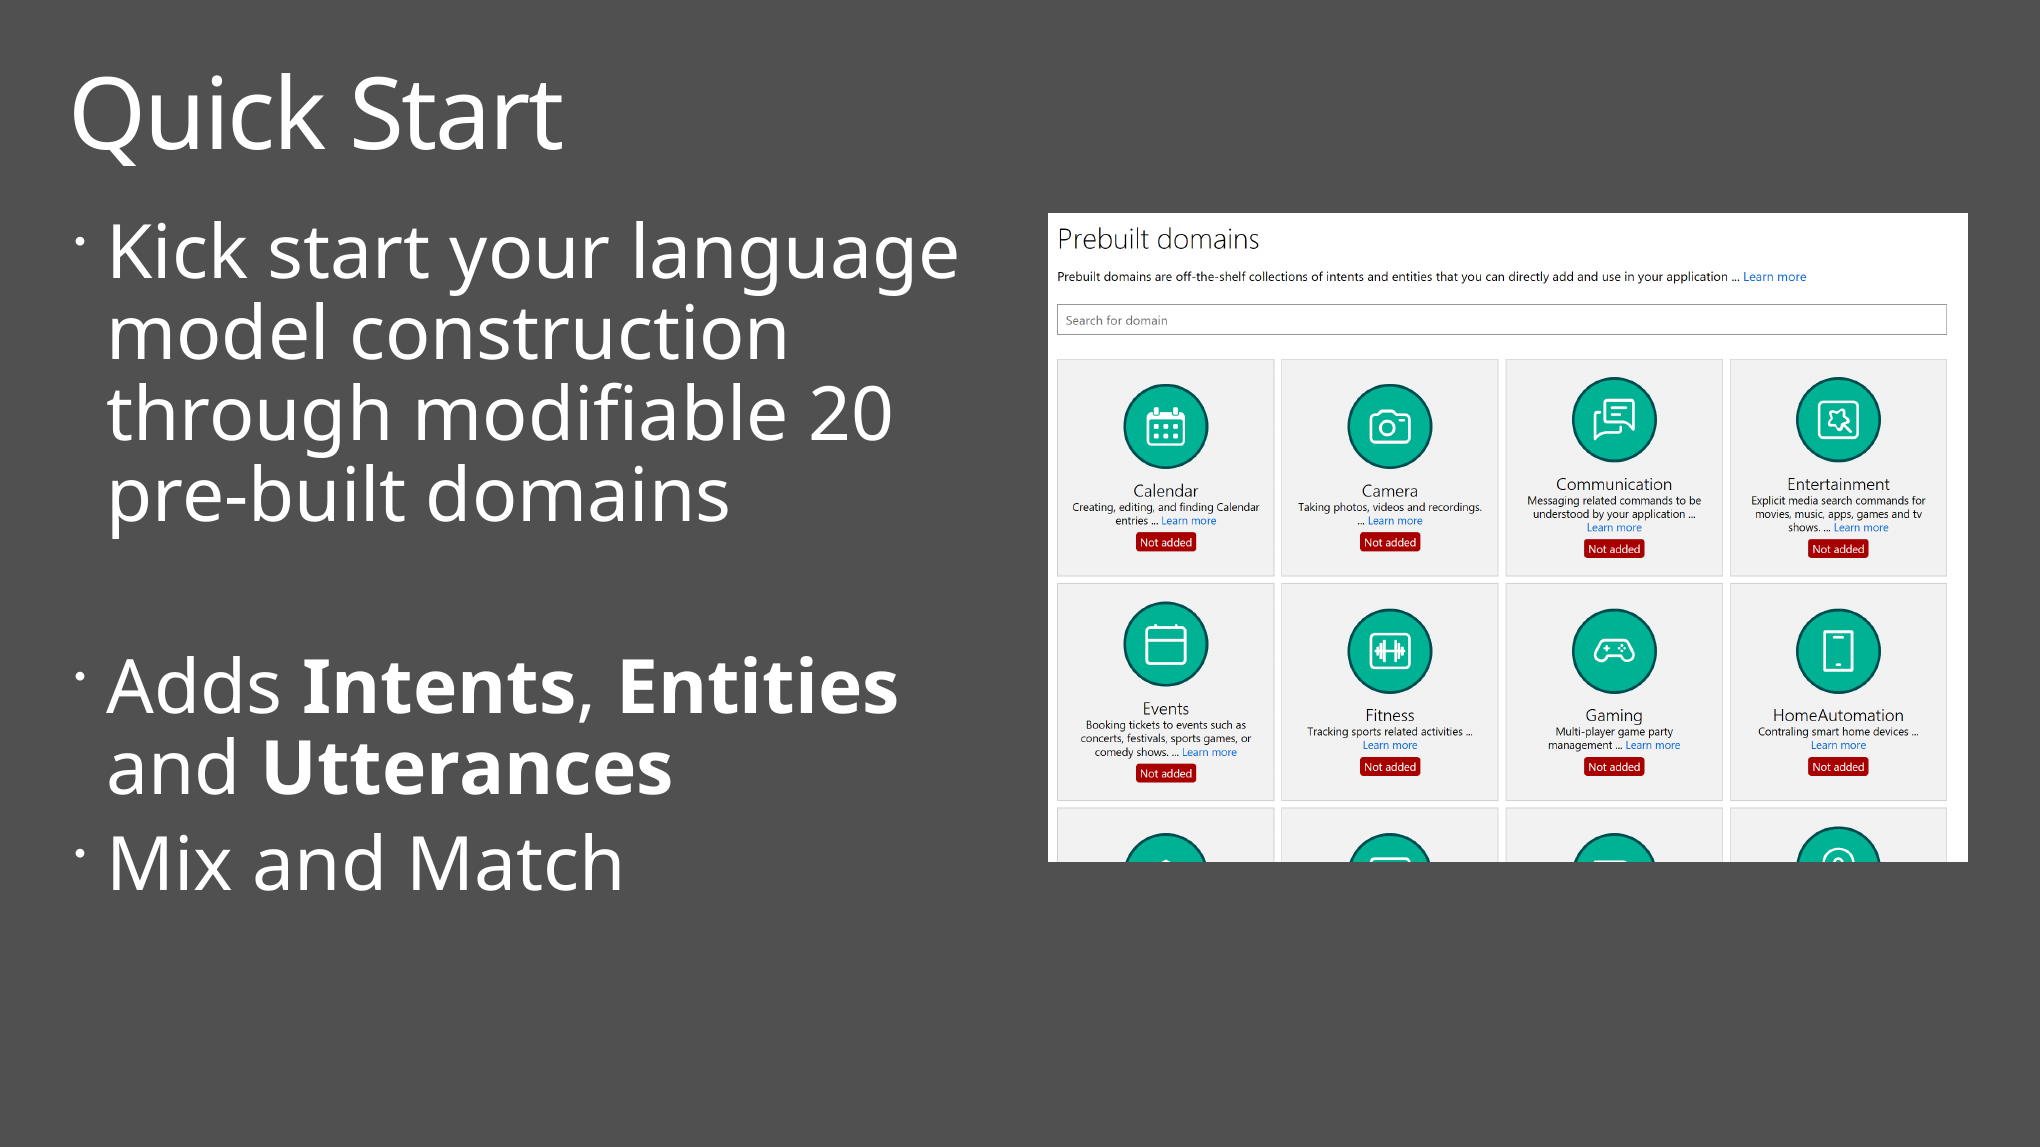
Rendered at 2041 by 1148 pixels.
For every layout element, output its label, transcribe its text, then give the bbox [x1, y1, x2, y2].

list Kick start your language model construction through modifiable 20 pre-built domains Adds Intents, Entities and Utterances Mix and Match [45, 198, 1021, 938]
title Quick Start [45, 48, 1996, 199]
picture [1047, 213, 1968, 862]
